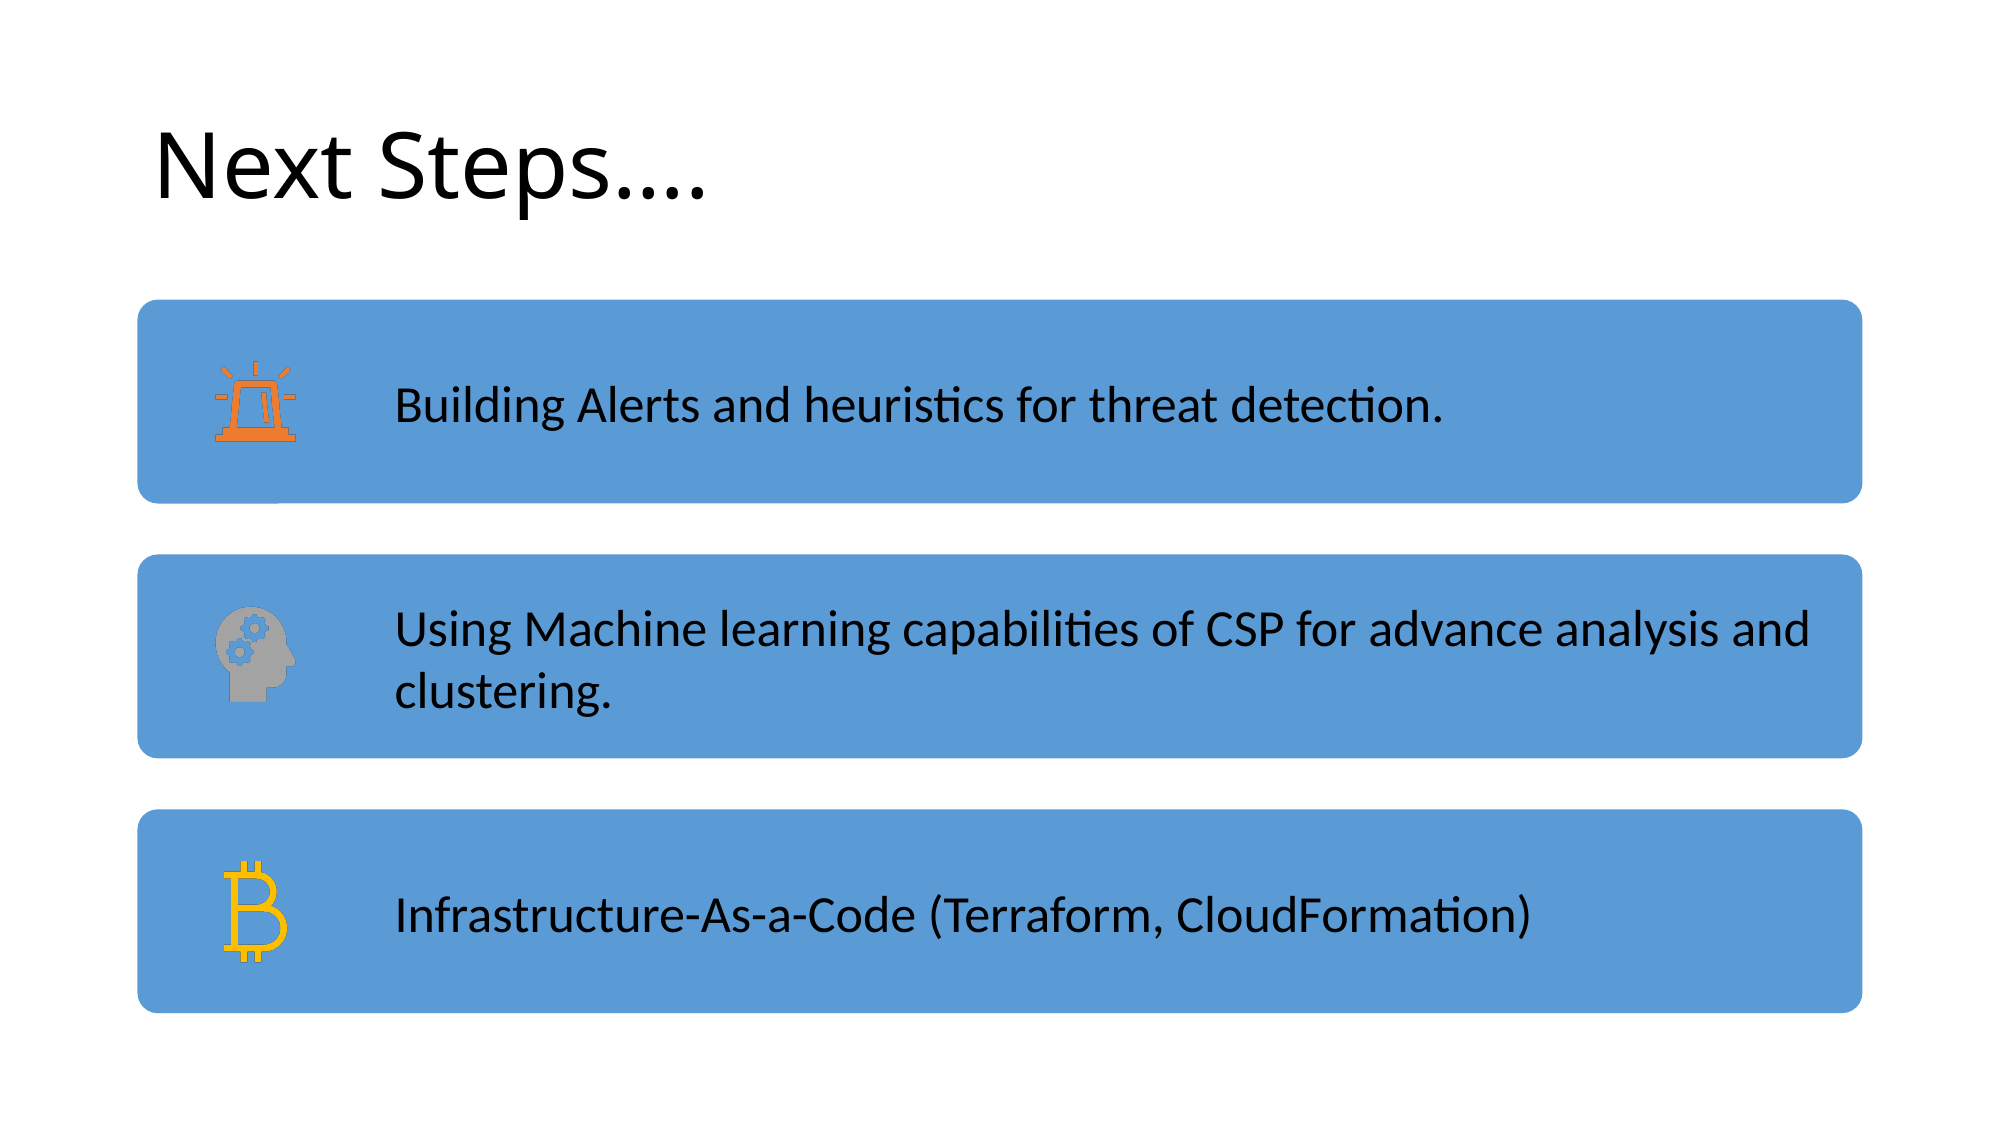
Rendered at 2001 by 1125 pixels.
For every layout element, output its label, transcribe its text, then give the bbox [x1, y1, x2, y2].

title Next Steps…. [137, 59, 1863, 278]
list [137, 299, 1863, 1014]
